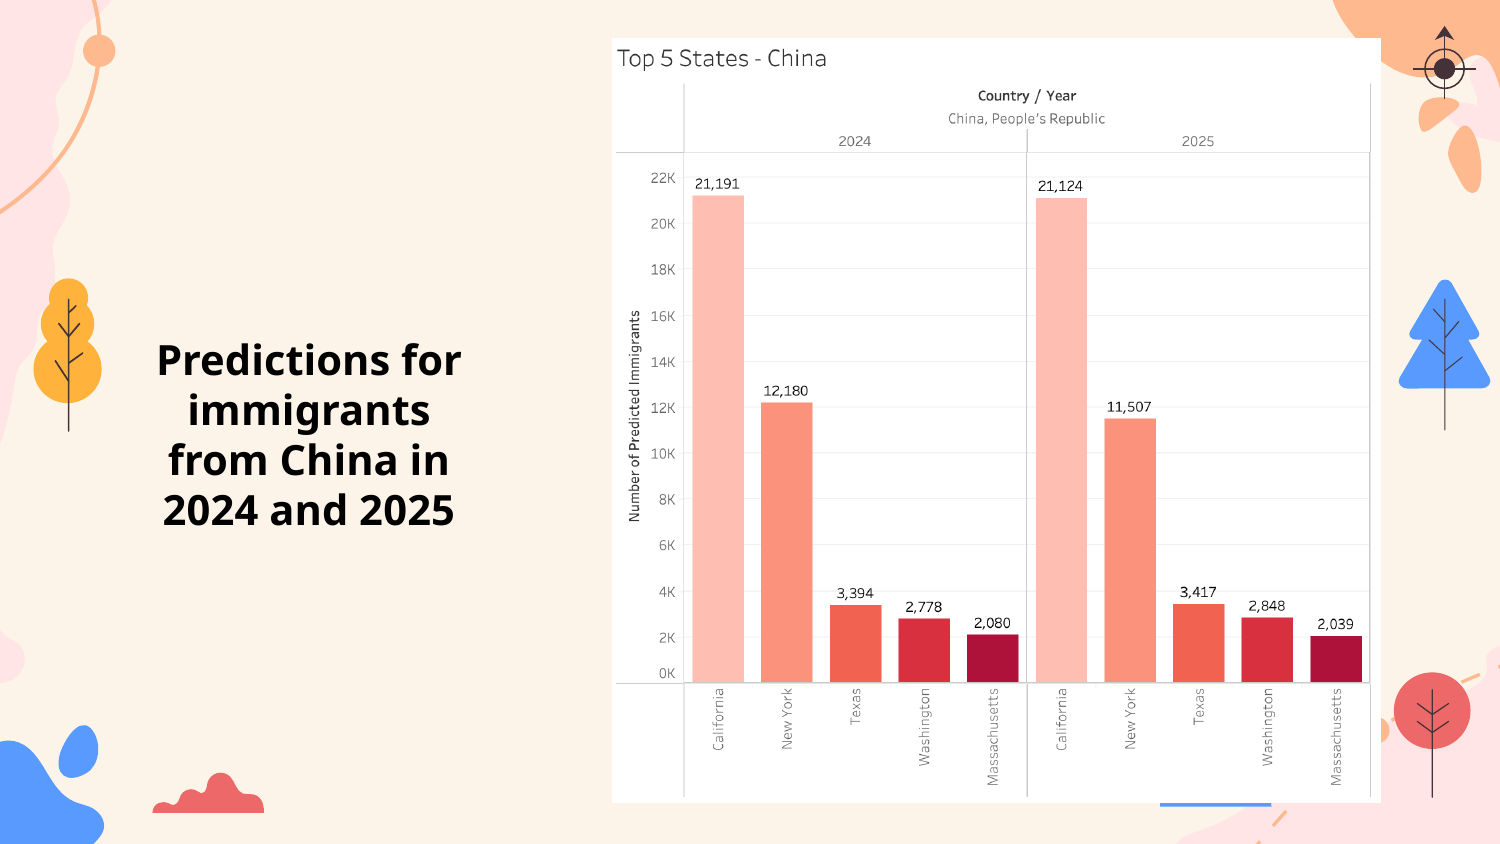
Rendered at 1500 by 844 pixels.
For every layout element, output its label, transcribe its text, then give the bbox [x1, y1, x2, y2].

text_box Predictions for immigrants from China in 2024 and 2025 [119, 319, 499, 525]
text_box [169, 198, 606, 738]
picture [611, 38, 1382, 803]
